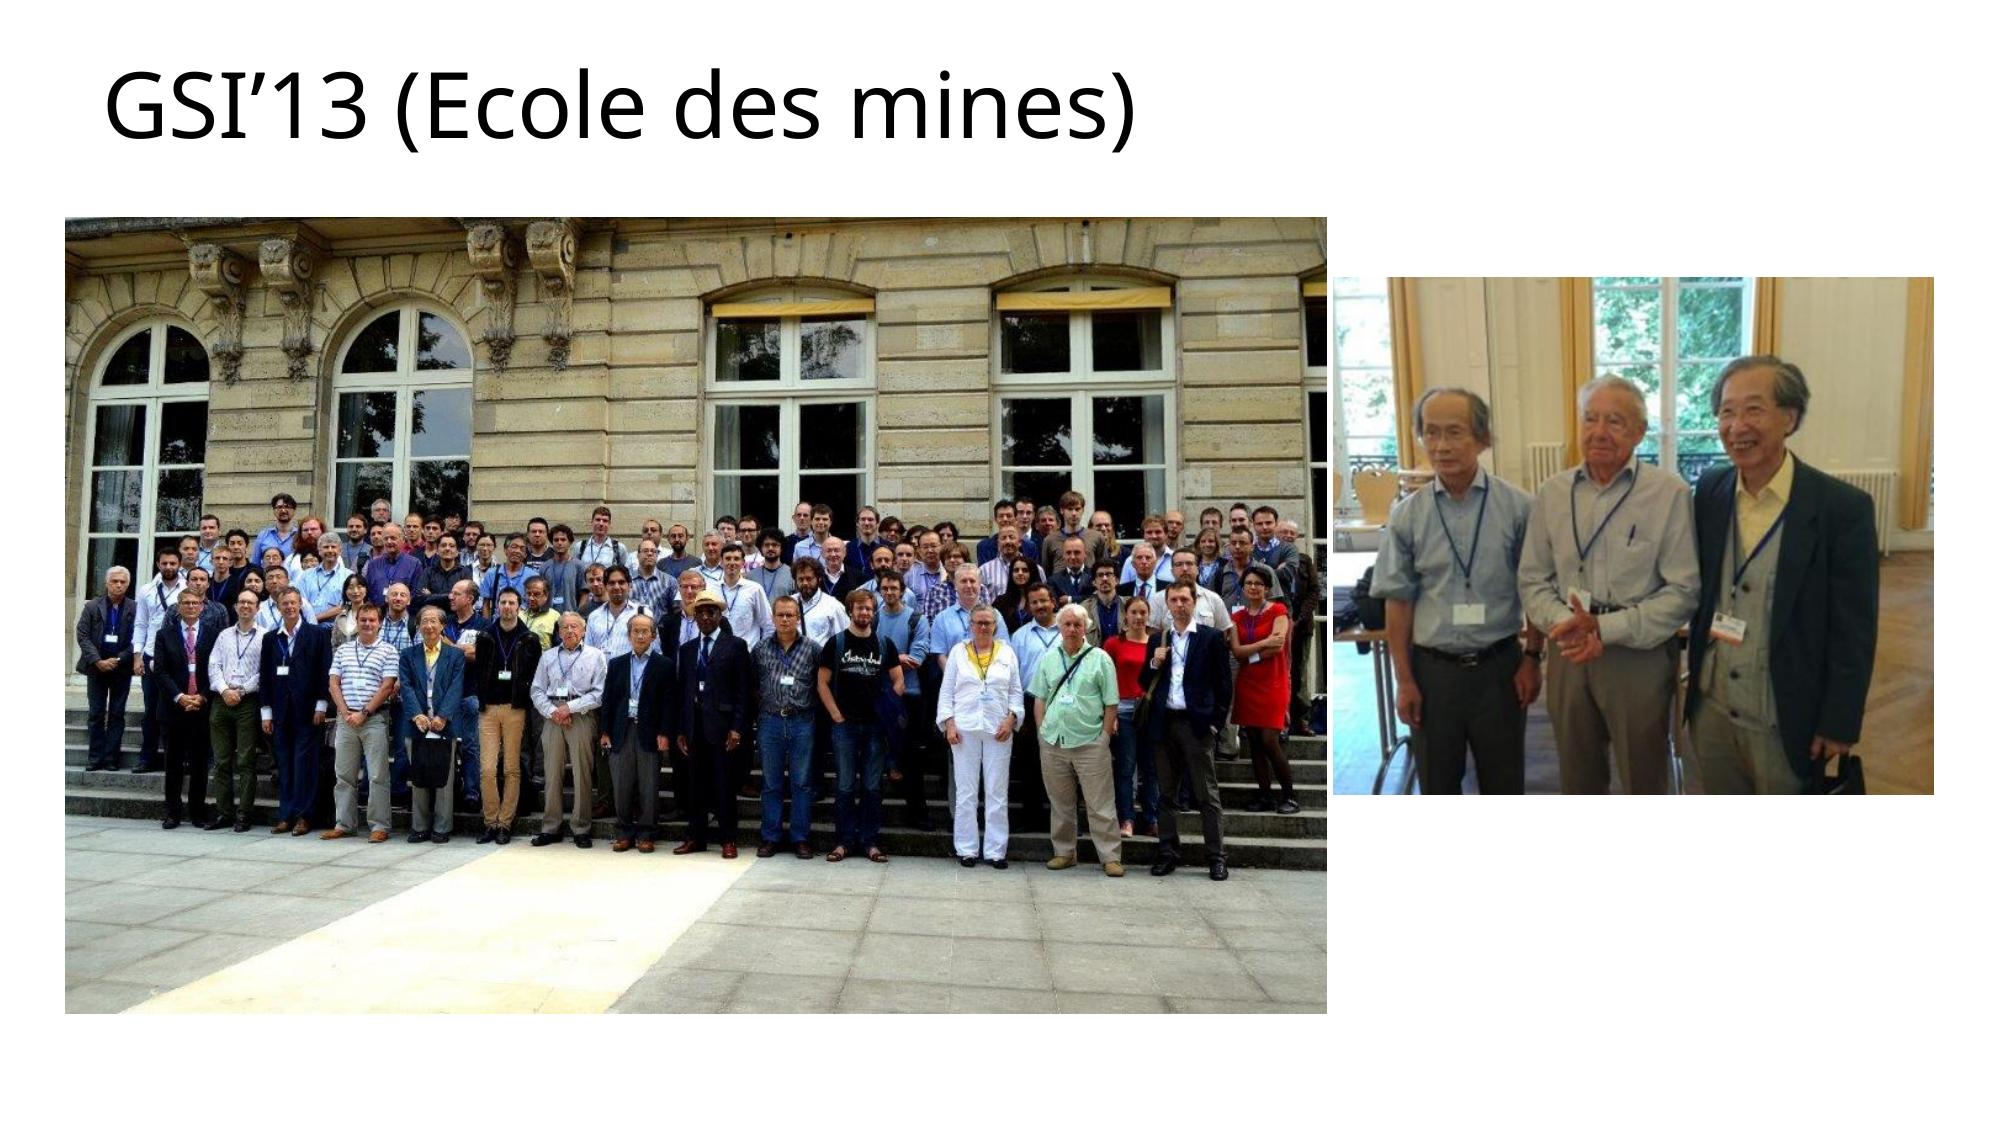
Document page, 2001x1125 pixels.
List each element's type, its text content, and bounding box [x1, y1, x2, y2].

picture [1332, 276, 1935, 795]
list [65, 216, 1327, 1015]
title GSI’13 (Ecole des mines) [86, 0, 1812, 218]
